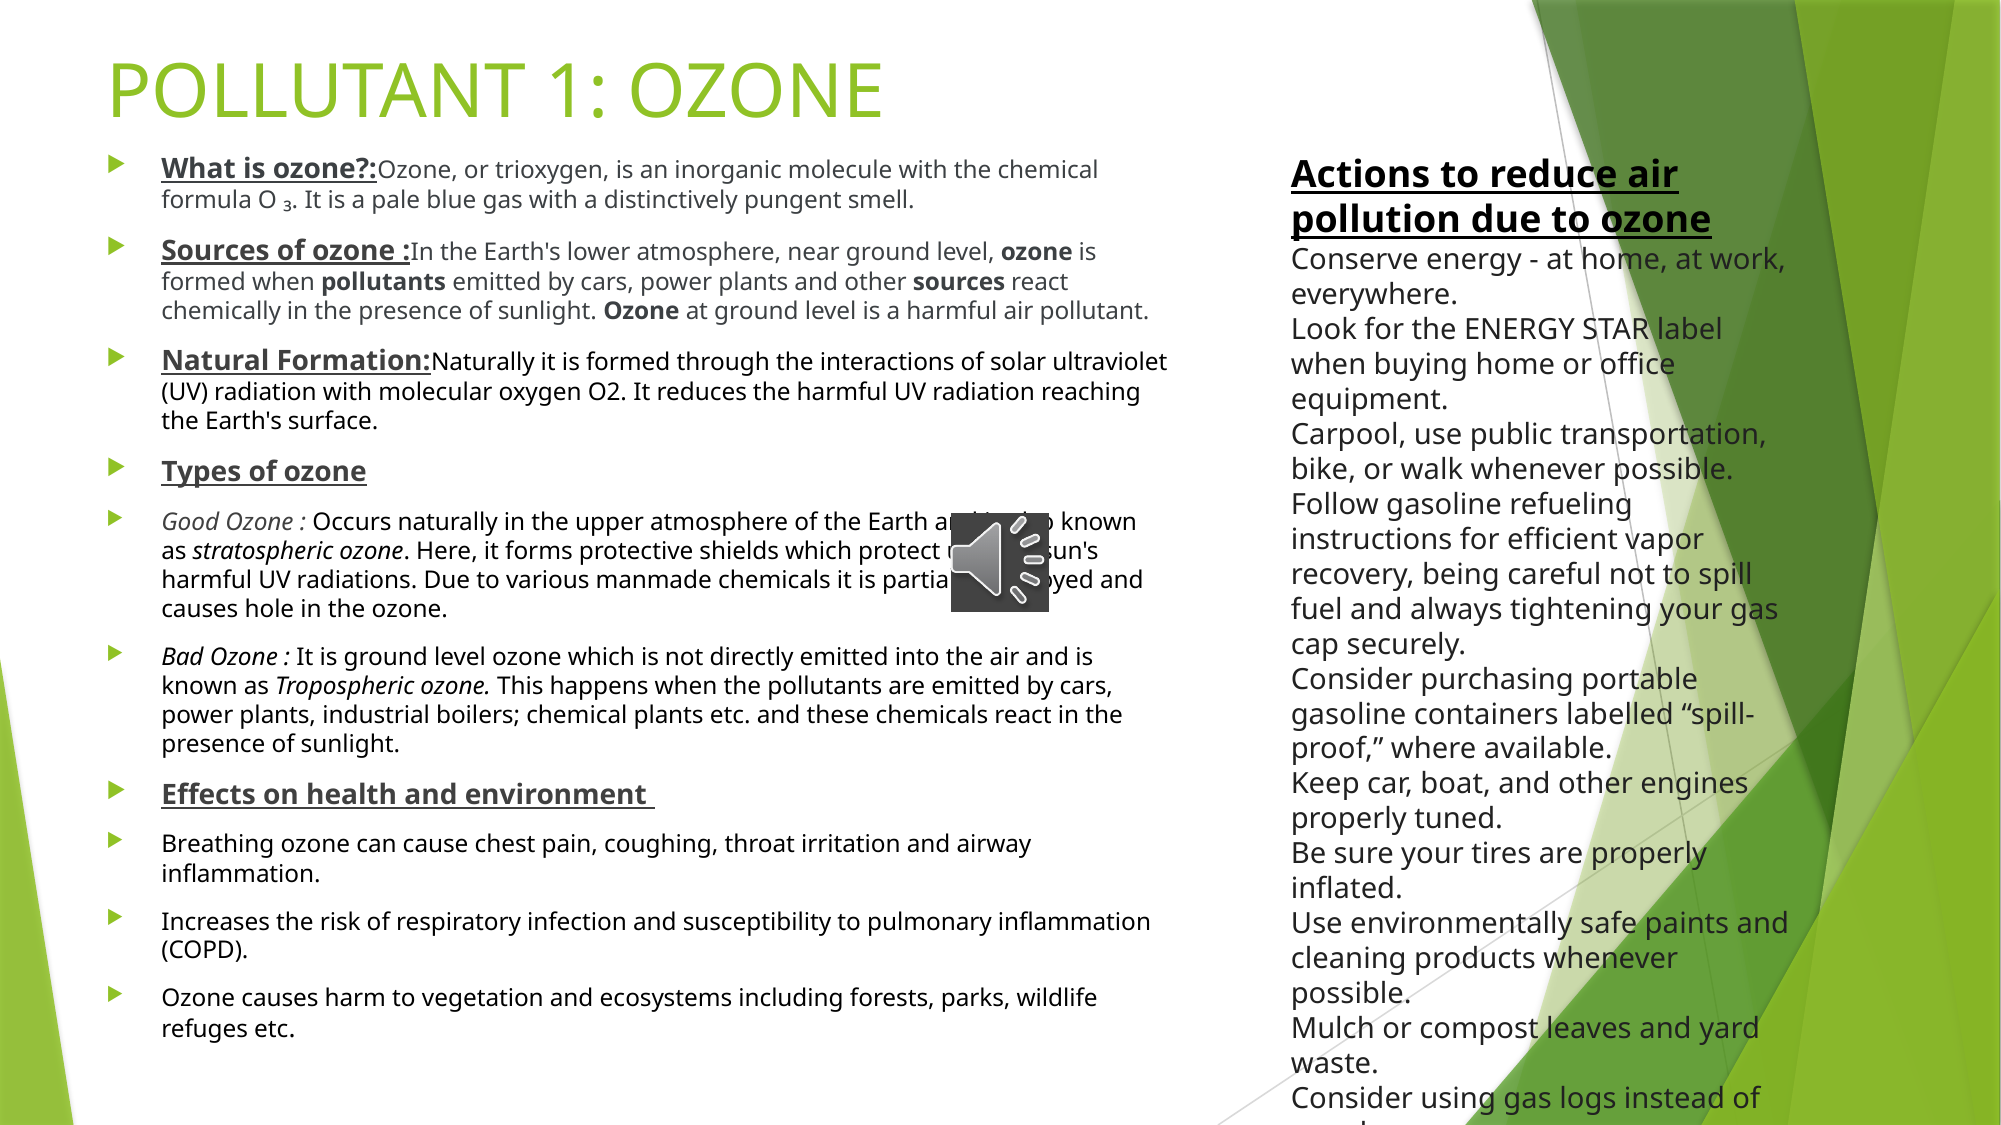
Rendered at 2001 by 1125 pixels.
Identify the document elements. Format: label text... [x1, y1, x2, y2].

title POLLUTANT 1: OZONE [91, 34, 1502, 252]
picture [949, 511, 1051, 613]
text_box Actions to reduce air pollution due to ozone Conserve energy - at home, at work, everywhere. Look for the ENERGY STAR label when buying home or office equipment. Carpool, use public transportation, bike, or walk whenever possible. Follow gasoline refueling instructions for efficient vapor recovery, being careful not to spill fuel and always tightening your gas cap securely. Consider purchasing portable gasoline containers labelled “spill-proof,” where available. Keep car, boat, and other engines properly tuned. Be sure your tires are properly inflated. Use environmentally safe paints and cleaning products whenever possible. Mulch or compost leaves and yard waste. Consider using gas logs instead of wood. [1276, 143, 1809, 1125]
list What is ozone?:Ozone, or trioxygen, is an inorganic molecule with the chemical formula O ₃. It is a pale blue gas with a distinctively pungent smell. Sources of ozone :In the Earth's lower atmosphere, near ground level, ozone is formed when pollutants emitted by cars, power plants and other sources react chemically in the presence of sunlight. Ozone at ground level is a harmful air pollutant. Natural Formation:Naturally it is formed through the interactions of solar ultraviolet (UV) radiation with molecular oxygen O2. It reduces the harmful UV radiation reaching the Earth's surface. Types of ozone Good Ozone : Occurs naturally in the upper atmosphere of the Earth and is also known as stratospheric ozone. Here, it forms protective shields which protect us from sun's harmful UV radiations. Due to various manmade chemicals it is partially destroyed and causes hole in the ozone. Bad Ozone : It is ground level ozone which is not directly emitted into the air and is known as Tropospheric ozone. This happens when the pollutants are emitted by cars, power plants, industrial boilers; chemical plants etc. and these chemicals react in the presence of sunlight. Effects on health and environment Breathing ozone can cause chest pain, coughing, throat irritation and airway inflammation. Increases the risk of respiratory infection and susceptibility to pulmonary inflammation (COPD). Ozone causes harm to vegetation and ecosystems including forests, parks, wildlife refuges etc. [91, 143, 1190, 1060]
